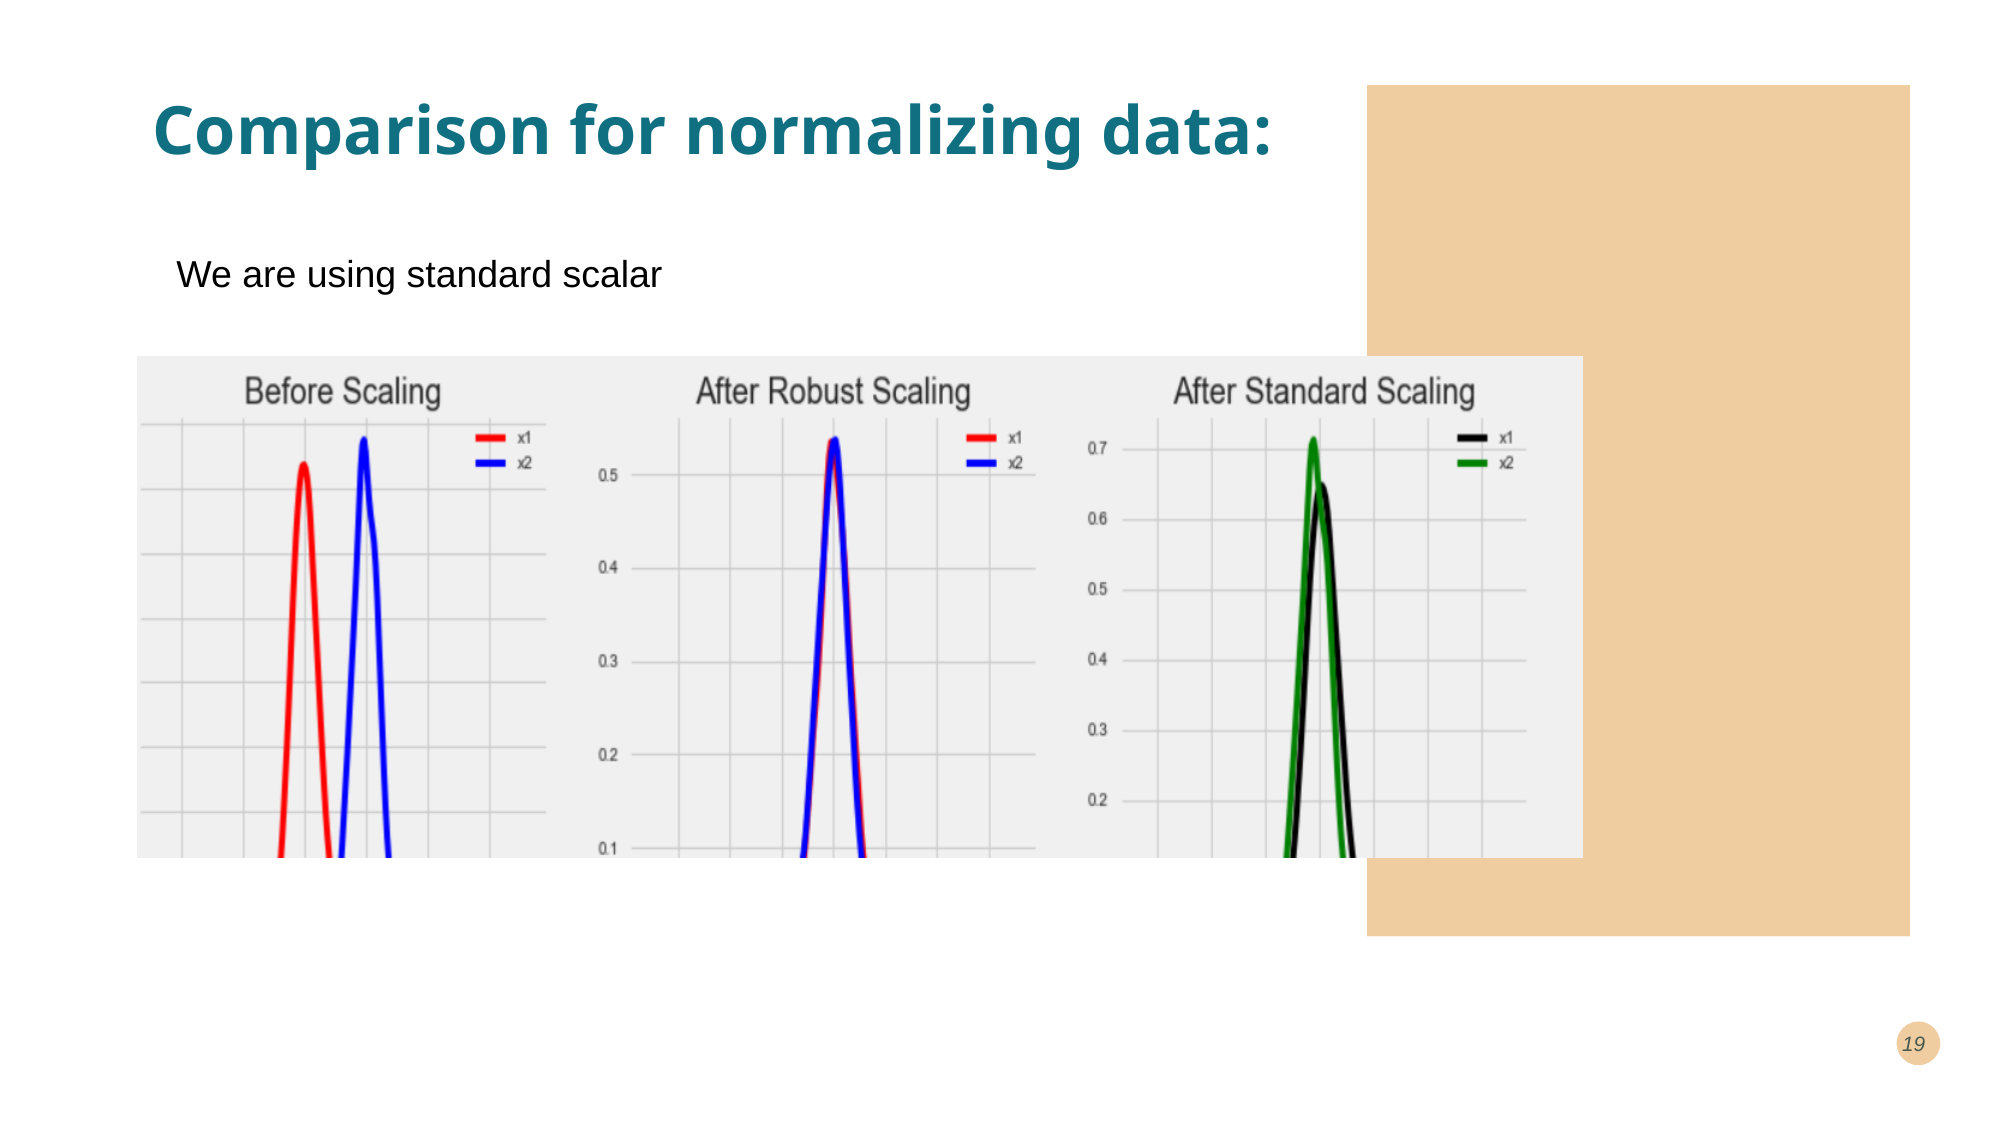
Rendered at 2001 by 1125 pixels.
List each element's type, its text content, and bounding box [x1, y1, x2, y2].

picture [137, 85, 1910, 937]
slide_number 19 [1881, 1012, 1940, 1073]
title Comparison for normalizing data: [137, 59, 1863, 278]
text_box We are using standard scalar [161, 242, 1244, 303]
